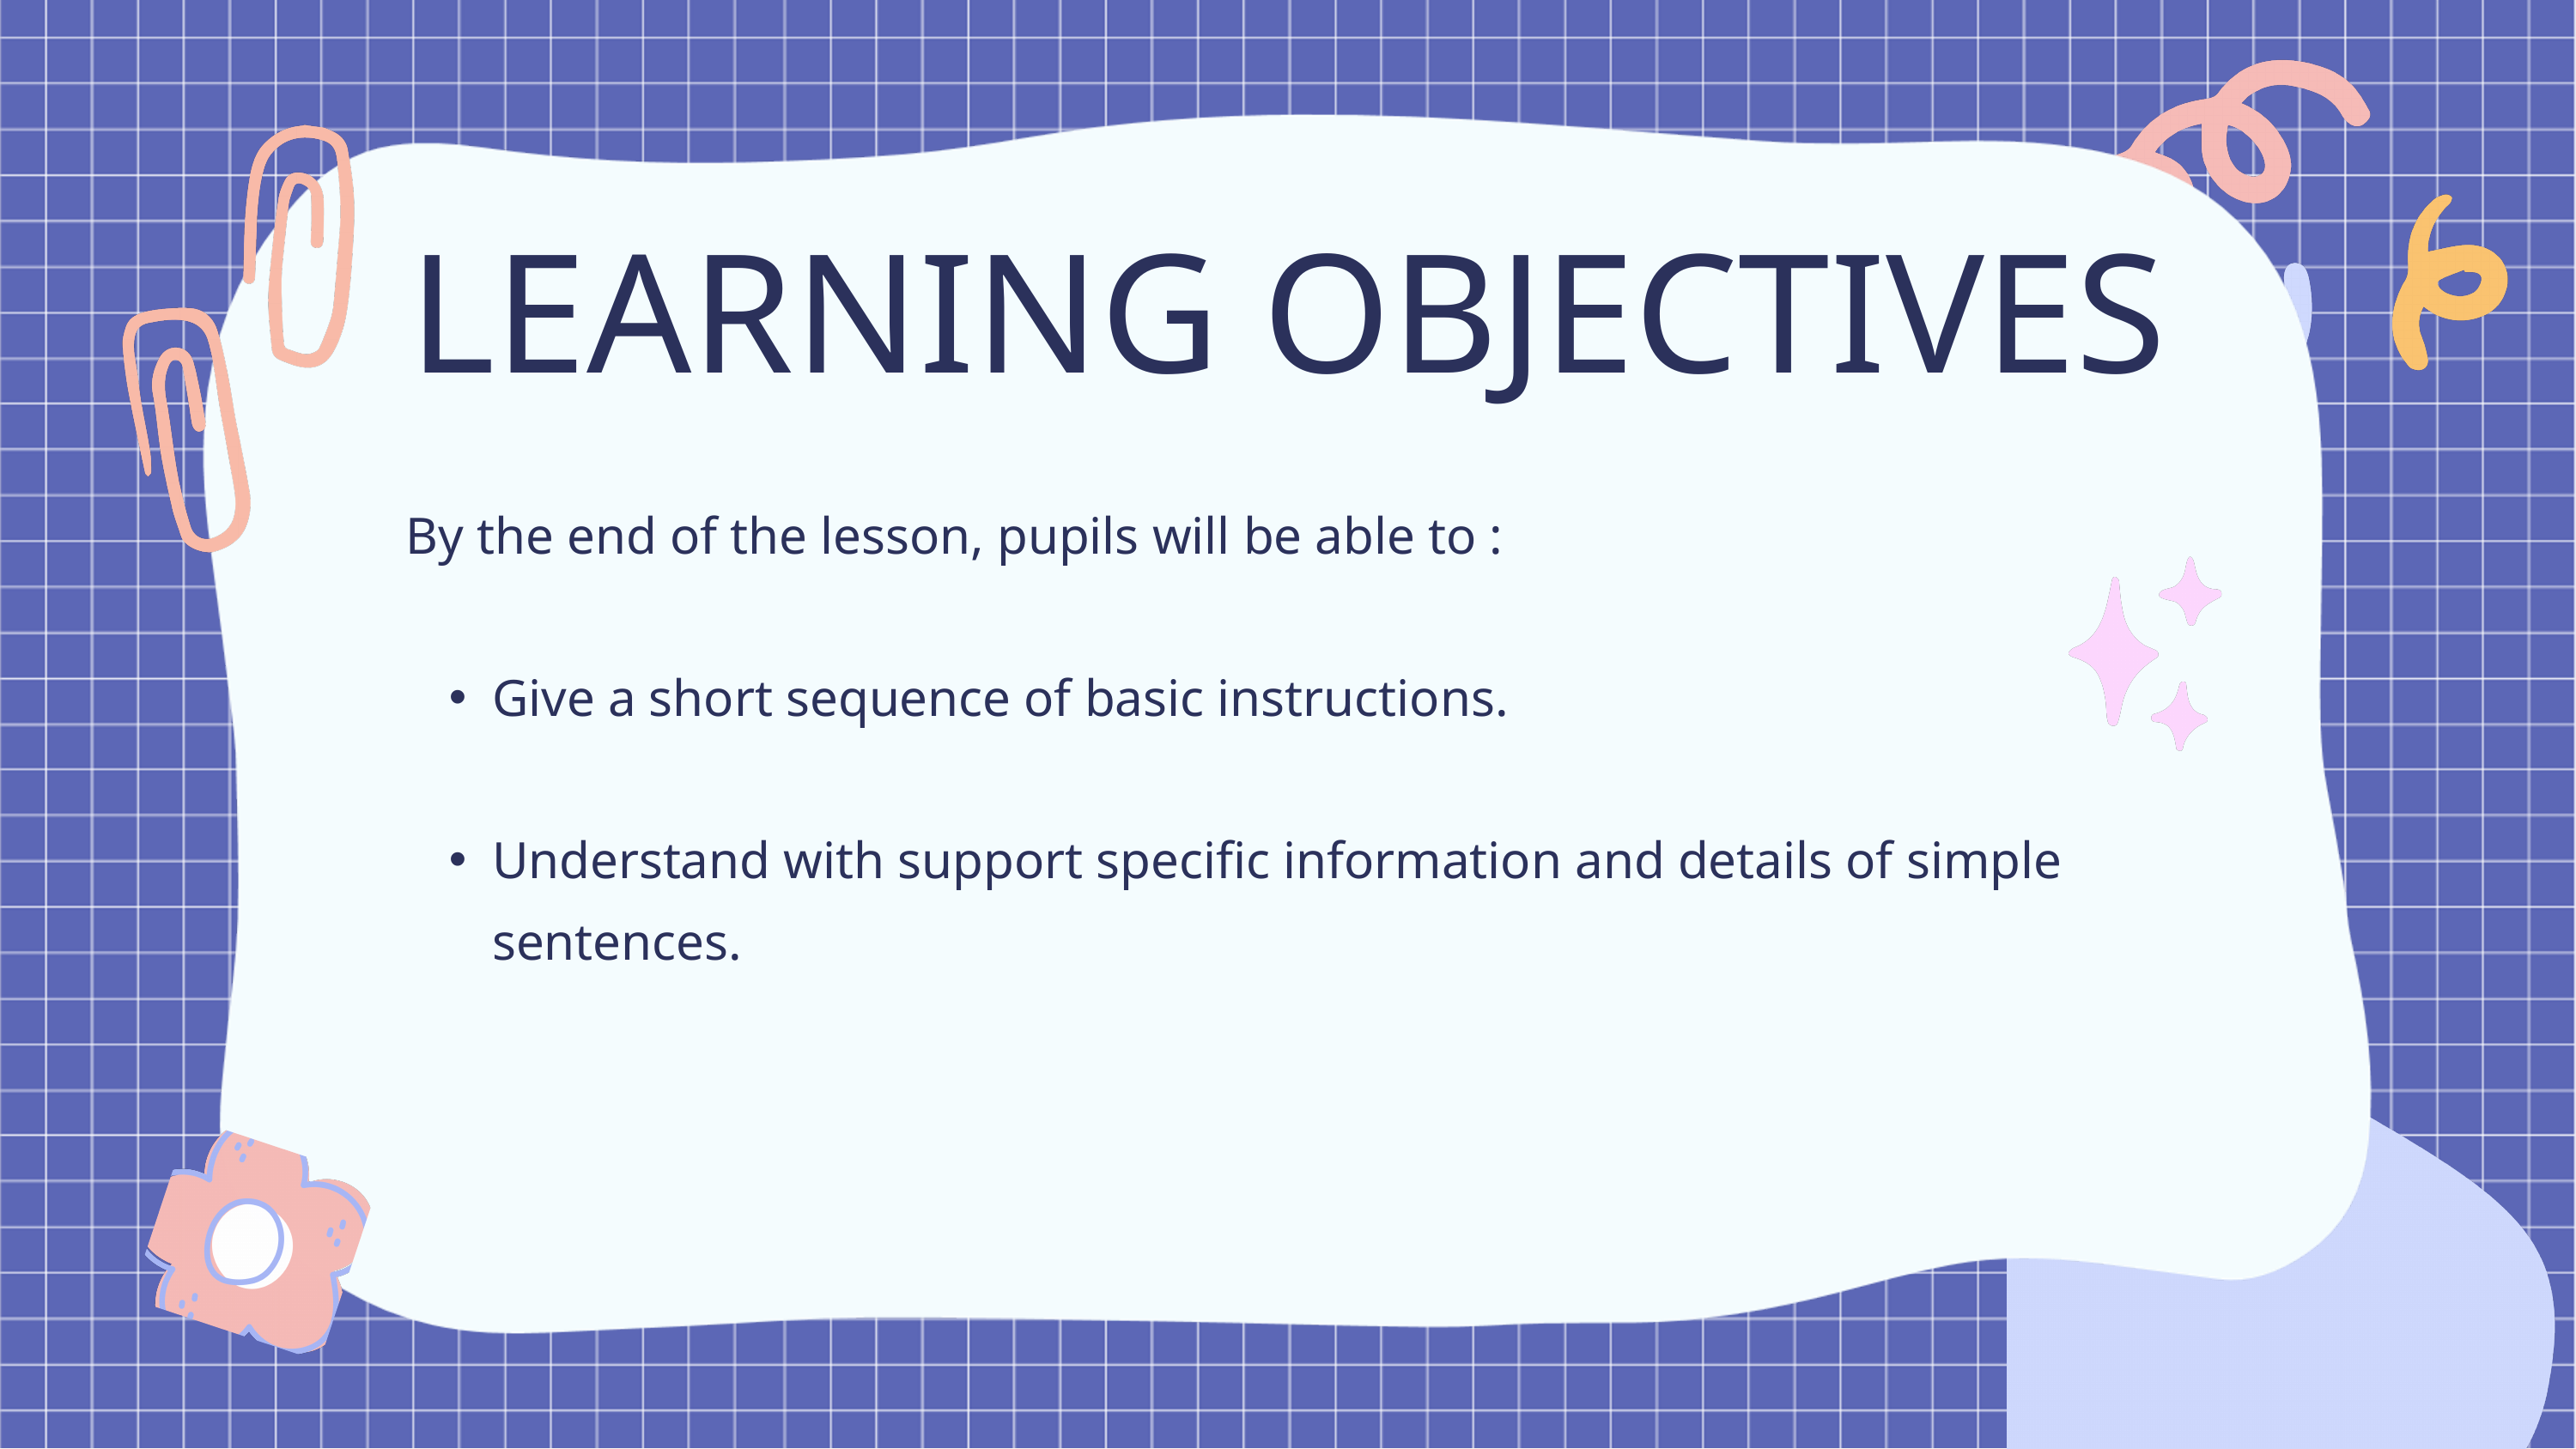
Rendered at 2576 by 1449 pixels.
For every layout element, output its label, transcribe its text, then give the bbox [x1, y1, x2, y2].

text_box [122, 124, 355, 555]
text_box [2007, 955, 2576, 1449]
text_box By the end of the lesson, pupils will be able to : Give a short sequence of basic instructions. Understand with support specific information and details of simple sentences. [405, 482, 2171, 971]
text_box [2067, 55, 2516, 433]
text_box LEARNING OBJECTIVES [355, 225, 2251, 407]
text_box [2171, 554, 2222, 751]
text_box [0, 0, 2576, 1448]
text_box [200, 113, 2376, 1335]
text_box [130, 1118, 380, 1361]
